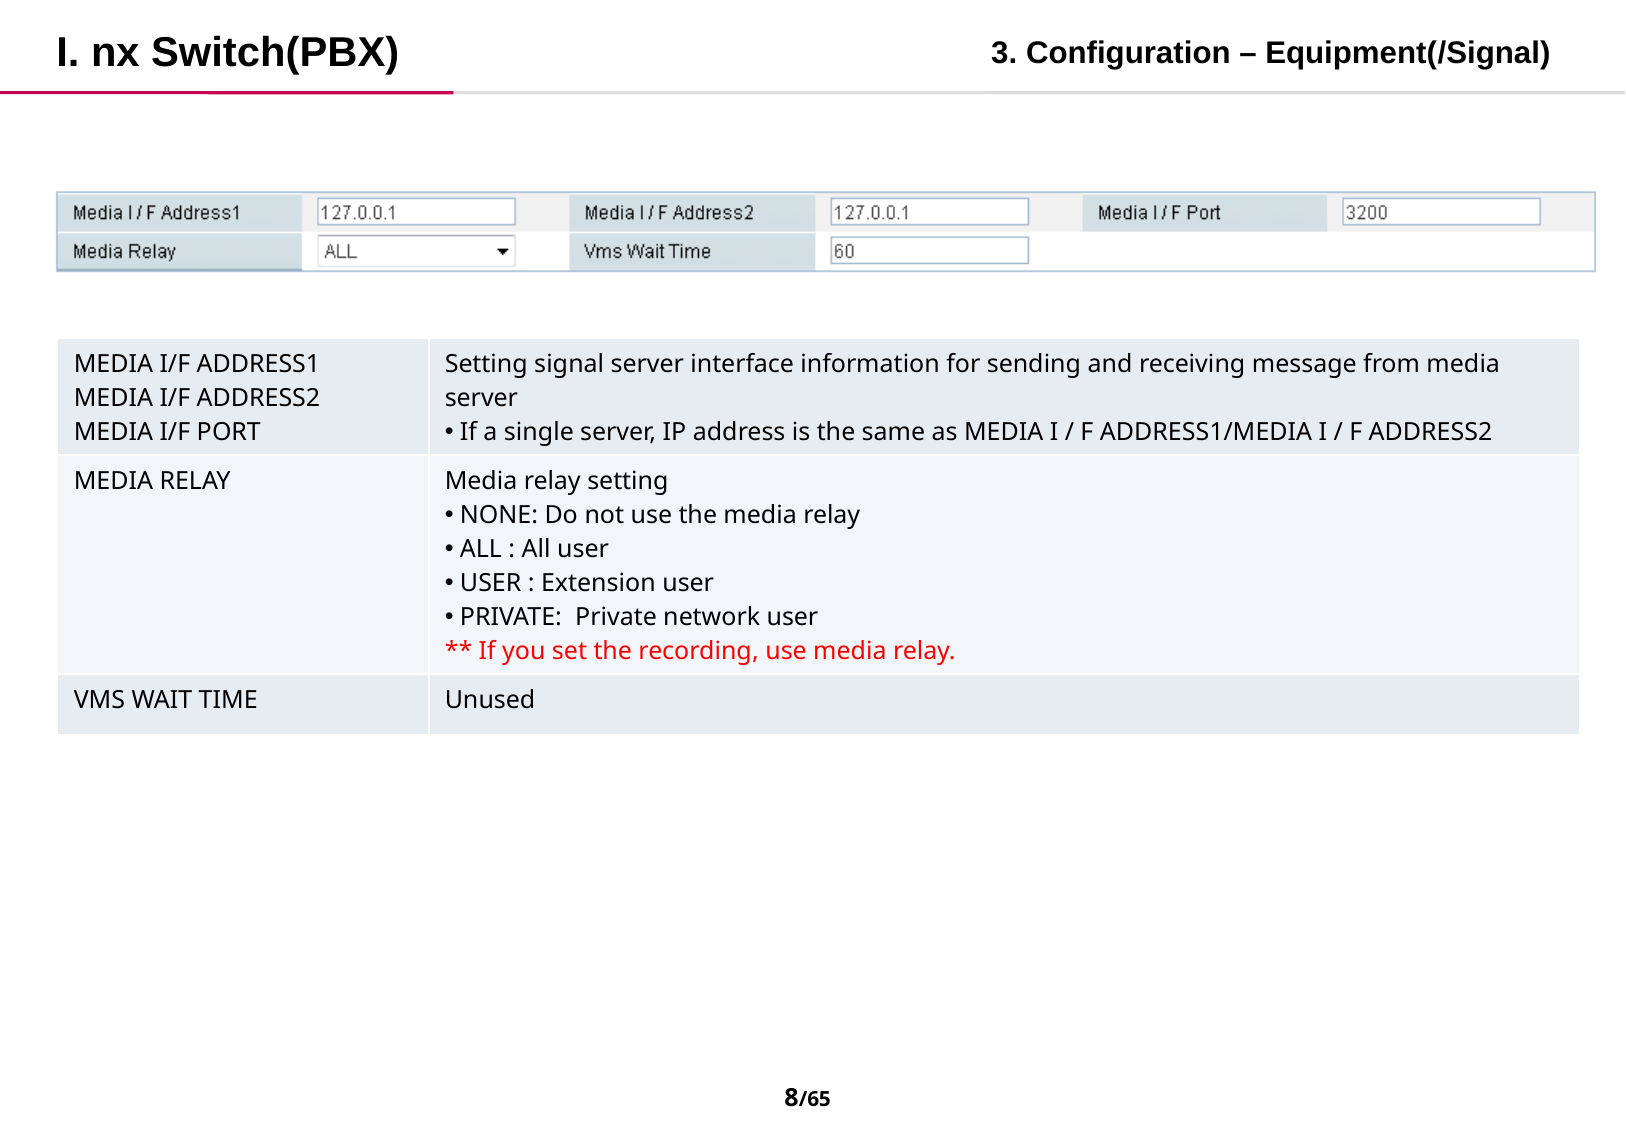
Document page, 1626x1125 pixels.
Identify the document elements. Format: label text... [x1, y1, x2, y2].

table_header MEDIA I/F ADDRESS1 MEDIA I/F ADDRESS2 MEDIA I/F PORT [58, 339, 428, 454]
text_box 3. Configuration – Equipment(/Signal) [976, 17, 1625, 78]
picture [38, 187, 1616, 280]
table_cell MEDIA RELAY [58, 456, 428, 673]
text_box I. nx Switch(PBX) [41, 7, 547, 77]
table_header Setting signal server interface information for sending and receiving message from media server If a single server, IP address is the same as MEDIA I / F ADDRESS1/MEDIA I / F ADDRESS2 [430, 339, 1579, 454]
table_cell VMS WAIT TIME [58, 675, 428, 734]
slide_number 7/65 [638, 1079, 978, 1118]
table_cell Unused [430, 675, 1579, 734]
table_cell Media relay setting NONE: Do not use the media relay ALL : All user USER : Extension user PRIVATE: Private network user ** If you set the recording, use media relay. [430, 456, 1579, 673]
